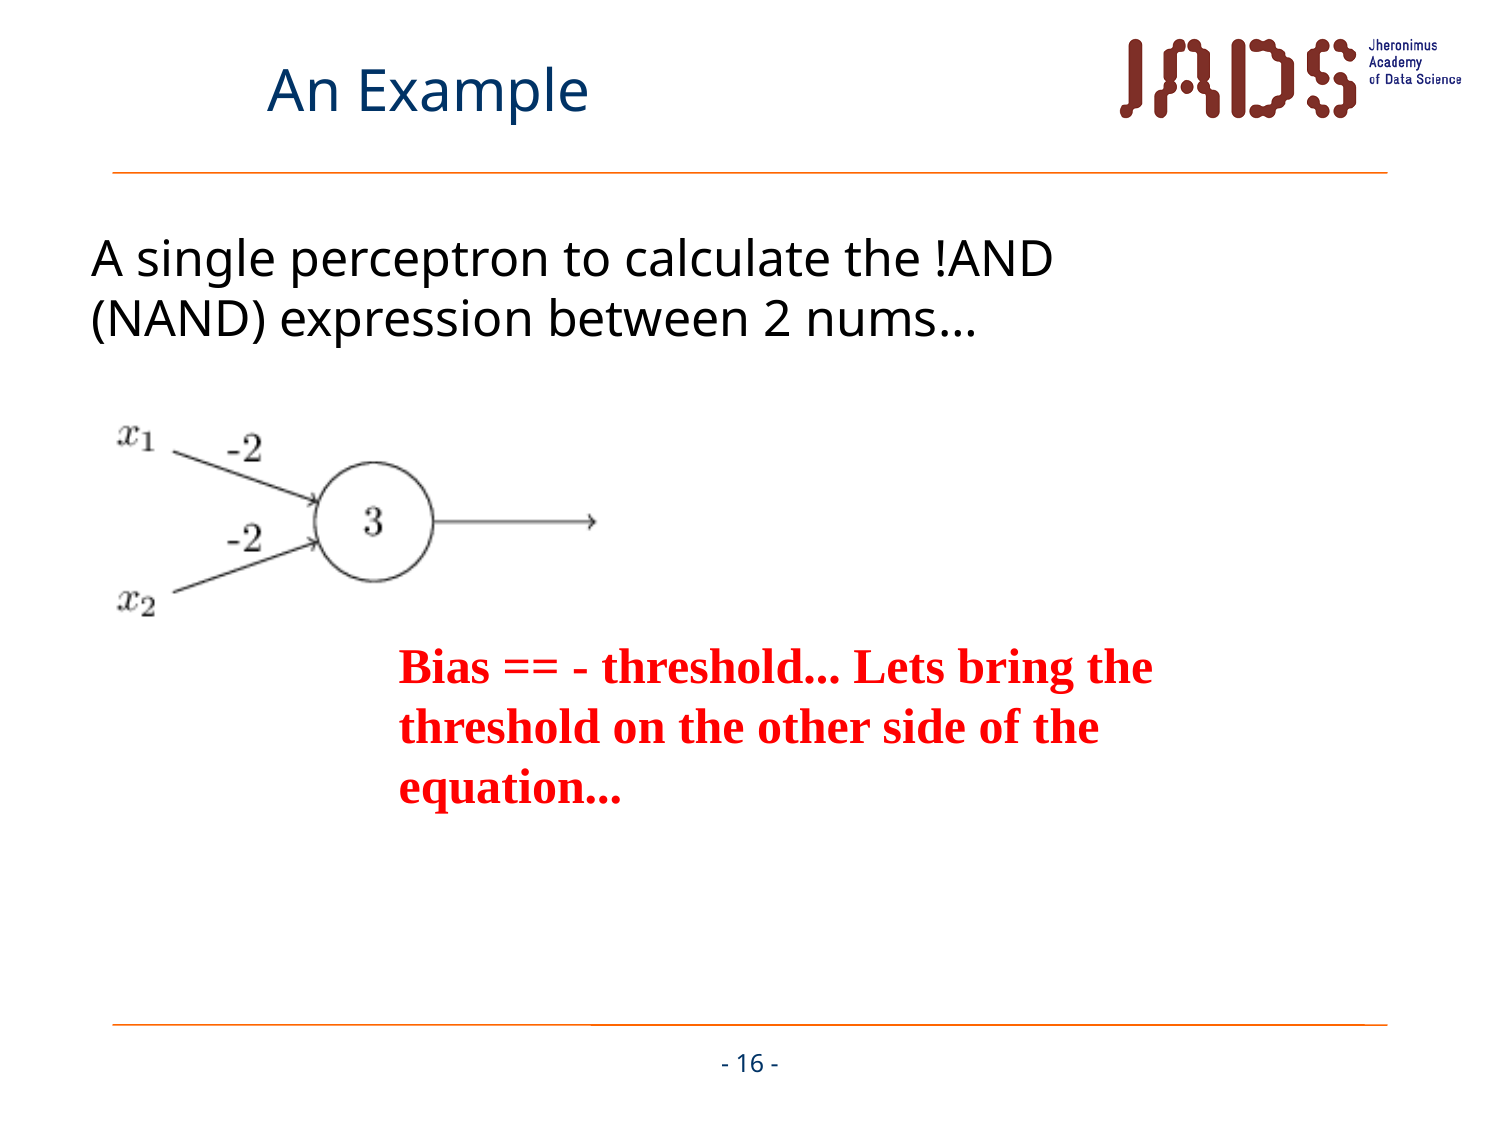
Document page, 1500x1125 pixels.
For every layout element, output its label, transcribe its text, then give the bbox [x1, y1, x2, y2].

text_box Bias == - threshold... Lets bring the threshold on the other side of the equation... [383, 625, 1329, 821]
text_box A single perceptron to calculate the !AND (NAND) expression between 2 nums… [77, 218, 1076, 354]
slide_number - 16 - [670, 1039, 830, 1078]
picture [38, 370, 612, 644]
picture [1080, 0, 1500, 157]
title An Example [252, 19, 1185, 157]
